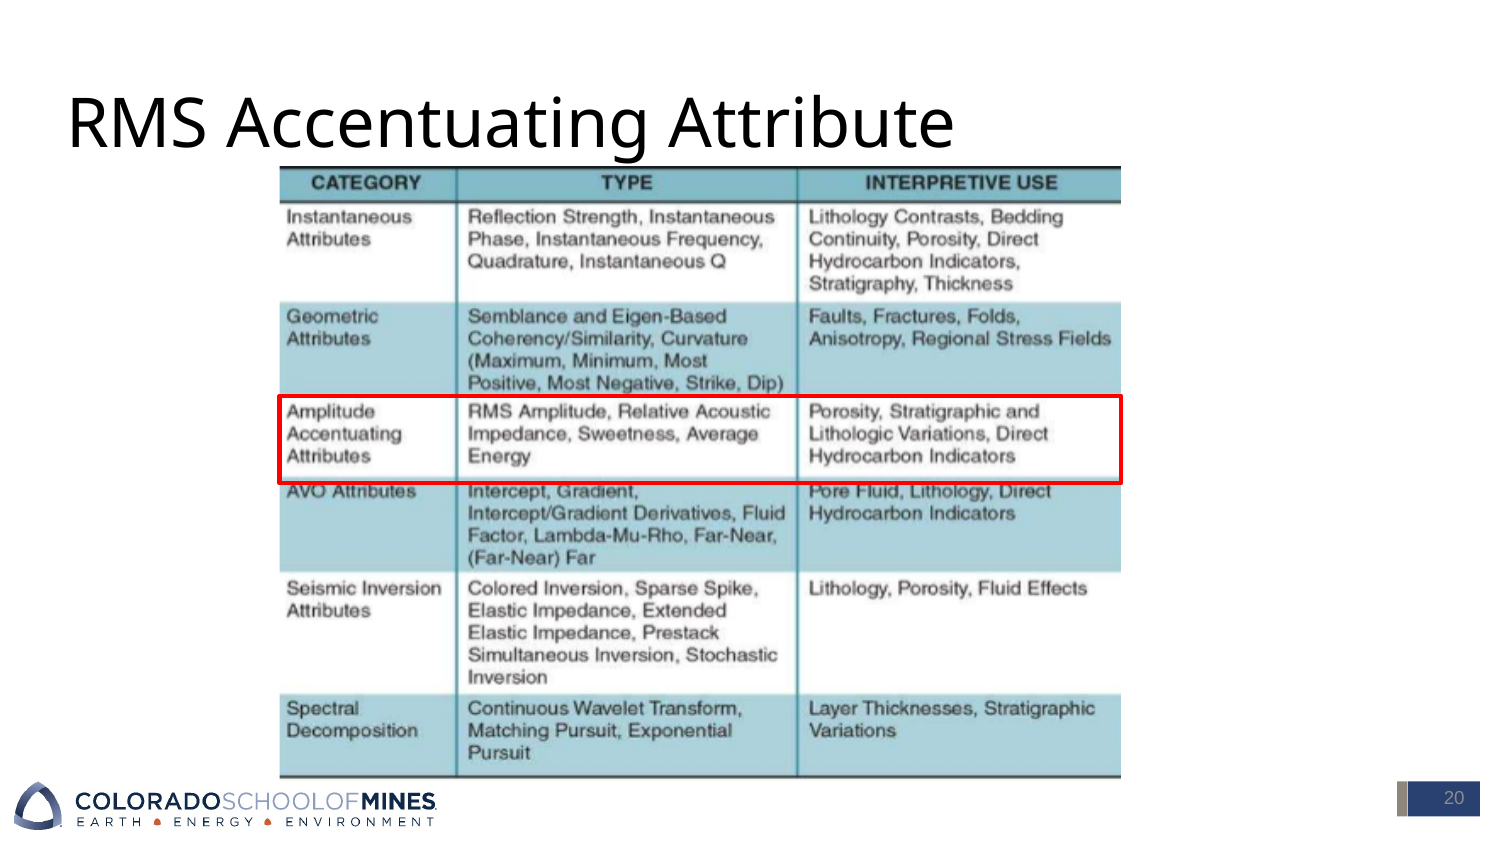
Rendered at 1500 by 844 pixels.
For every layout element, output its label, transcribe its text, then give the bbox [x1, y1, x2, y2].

slide_number 20 [1389, 764, 1480, 830]
title RMS Accentuating Attribute [51, 72, 1449, 167]
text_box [1397, 781, 1480, 817]
picture [14, 166, 1122, 830]
